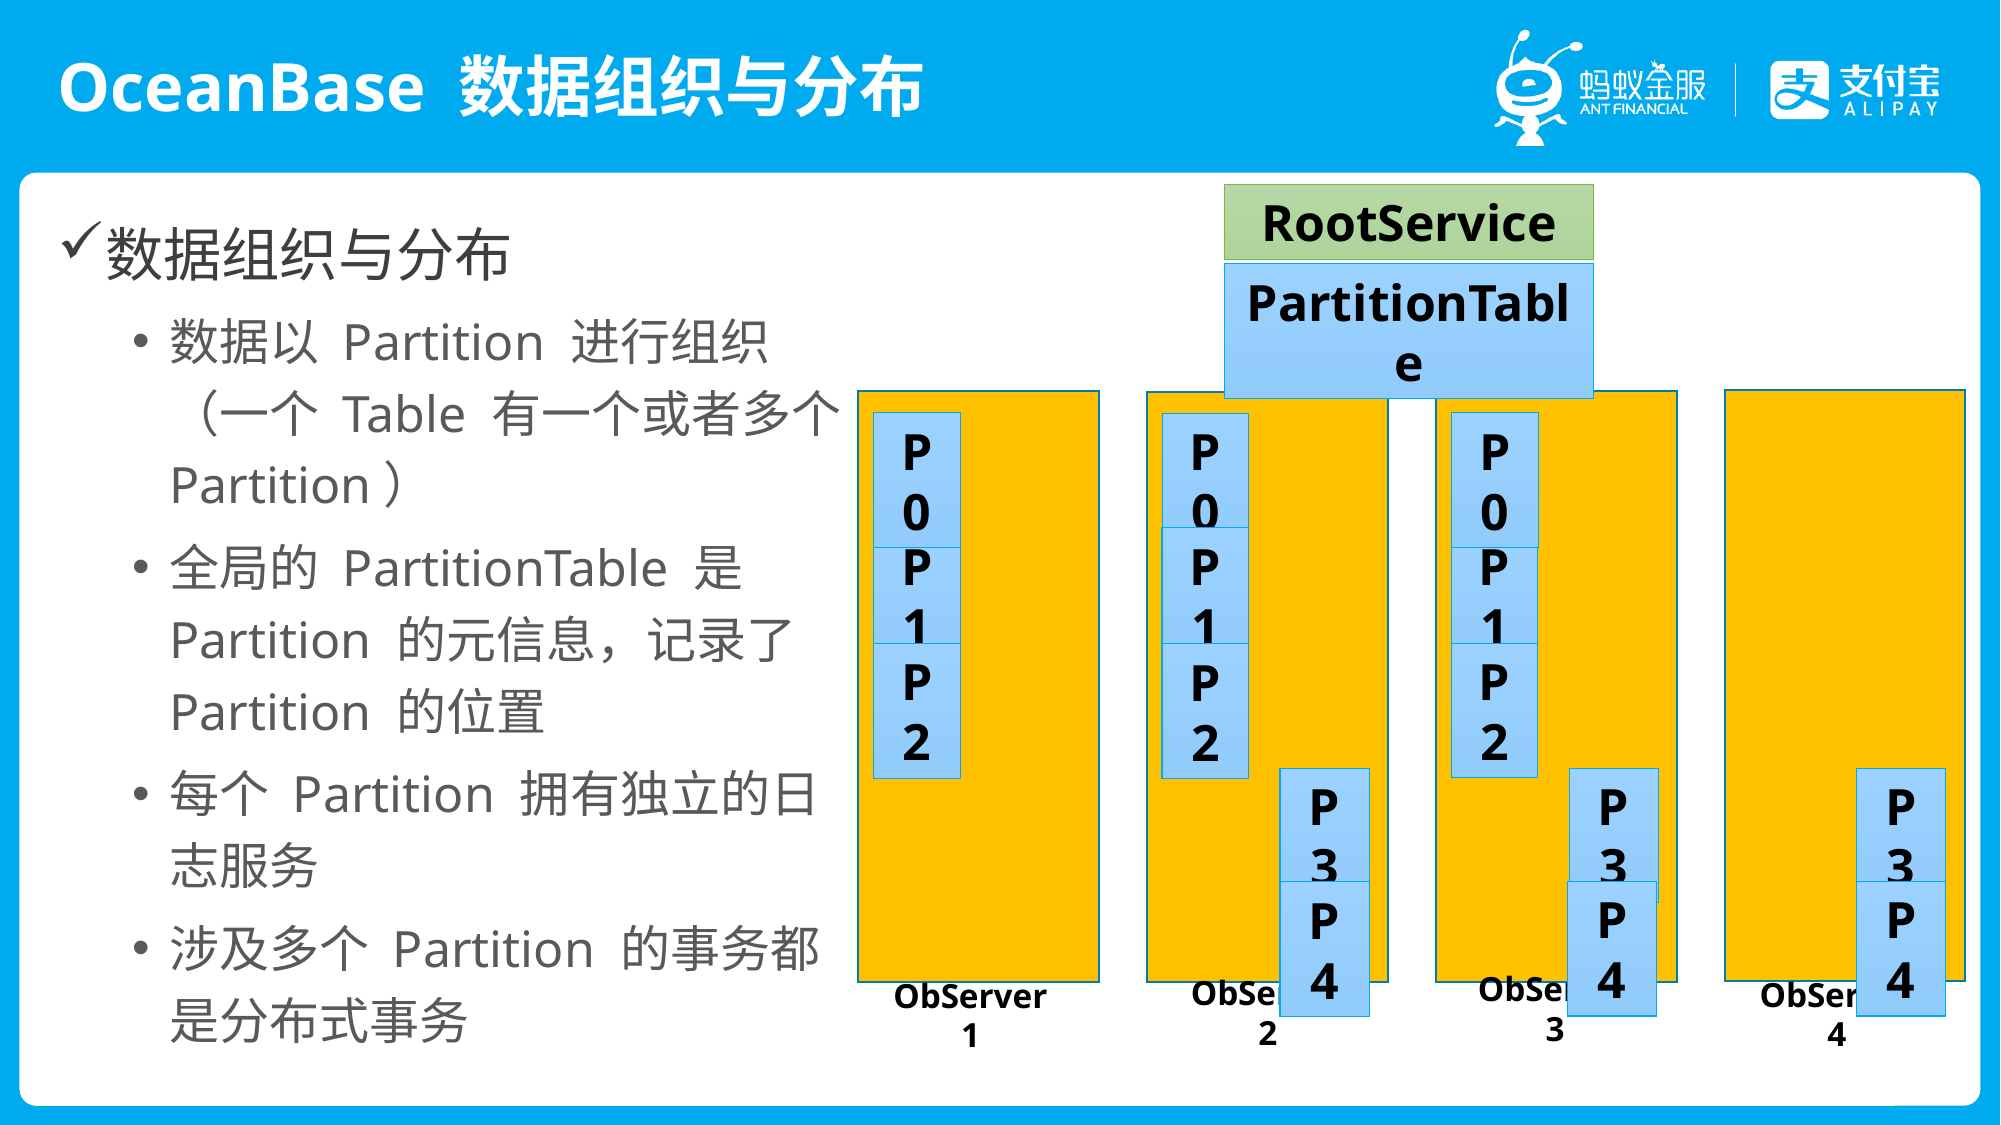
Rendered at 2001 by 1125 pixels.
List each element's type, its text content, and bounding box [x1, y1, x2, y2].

text_box PartitionTable [1224, 263, 1594, 399]
text_box P4 [1279, 881, 1370, 1017]
text_box [1146, 391, 1389, 983]
title OceanBase 数据组织与分布 [42, 45, 1768, 135]
text_box P4 [1567, 881, 1657, 1017]
text_box P0 [873, 412, 961, 548]
text_box ObServer4 [1742, 980, 1931, 1047]
text_box P1 [1451, 548, 1538, 643]
list 数据组织与分布 数据以 Partition 进行组织（一个 Table 有一个或者多个 Partition） 全局的 PartitionTable 是 Partition 的元信息，记录了 Partition 的位置 每个 Partition 拥有独立的日志服务 涉及多个 Partition 的事务都是分布式事务 [42, 196, 859, 1083]
text_box P0 [1162, 413, 1249, 527]
text_box [857, 390, 1100, 983]
text_box P3 [1279, 768, 1370, 881]
text_box RootService [1224, 184, 1594, 260]
text_box P4 [1856, 881, 1946, 1017]
text_box P3 [1569, 768, 1659, 903]
text_box P2 [1451, 643, 1538, 778]
text_box P0 [1451, 412, 1539, 548]
text_box ObServer1 [876, 981, 1065, 1048]
text_box P1 [873, 548, 961, 643]
text_box [1724, 389, 1966, 982]
text_box P3 [1856, 768, 1946, 881]
text_box P2 [1161, 643, 1249, 779]
text_box ObServer2 [1168, 980, 1367, 1044]
text_box [1435, 390, 1678, 983]
text_box P2 [873, 643, 961, 779]
text_box ObServer3 [1455, 976, 1655, 1041]
text_box P1 [1161, 527, 1249, 643]
